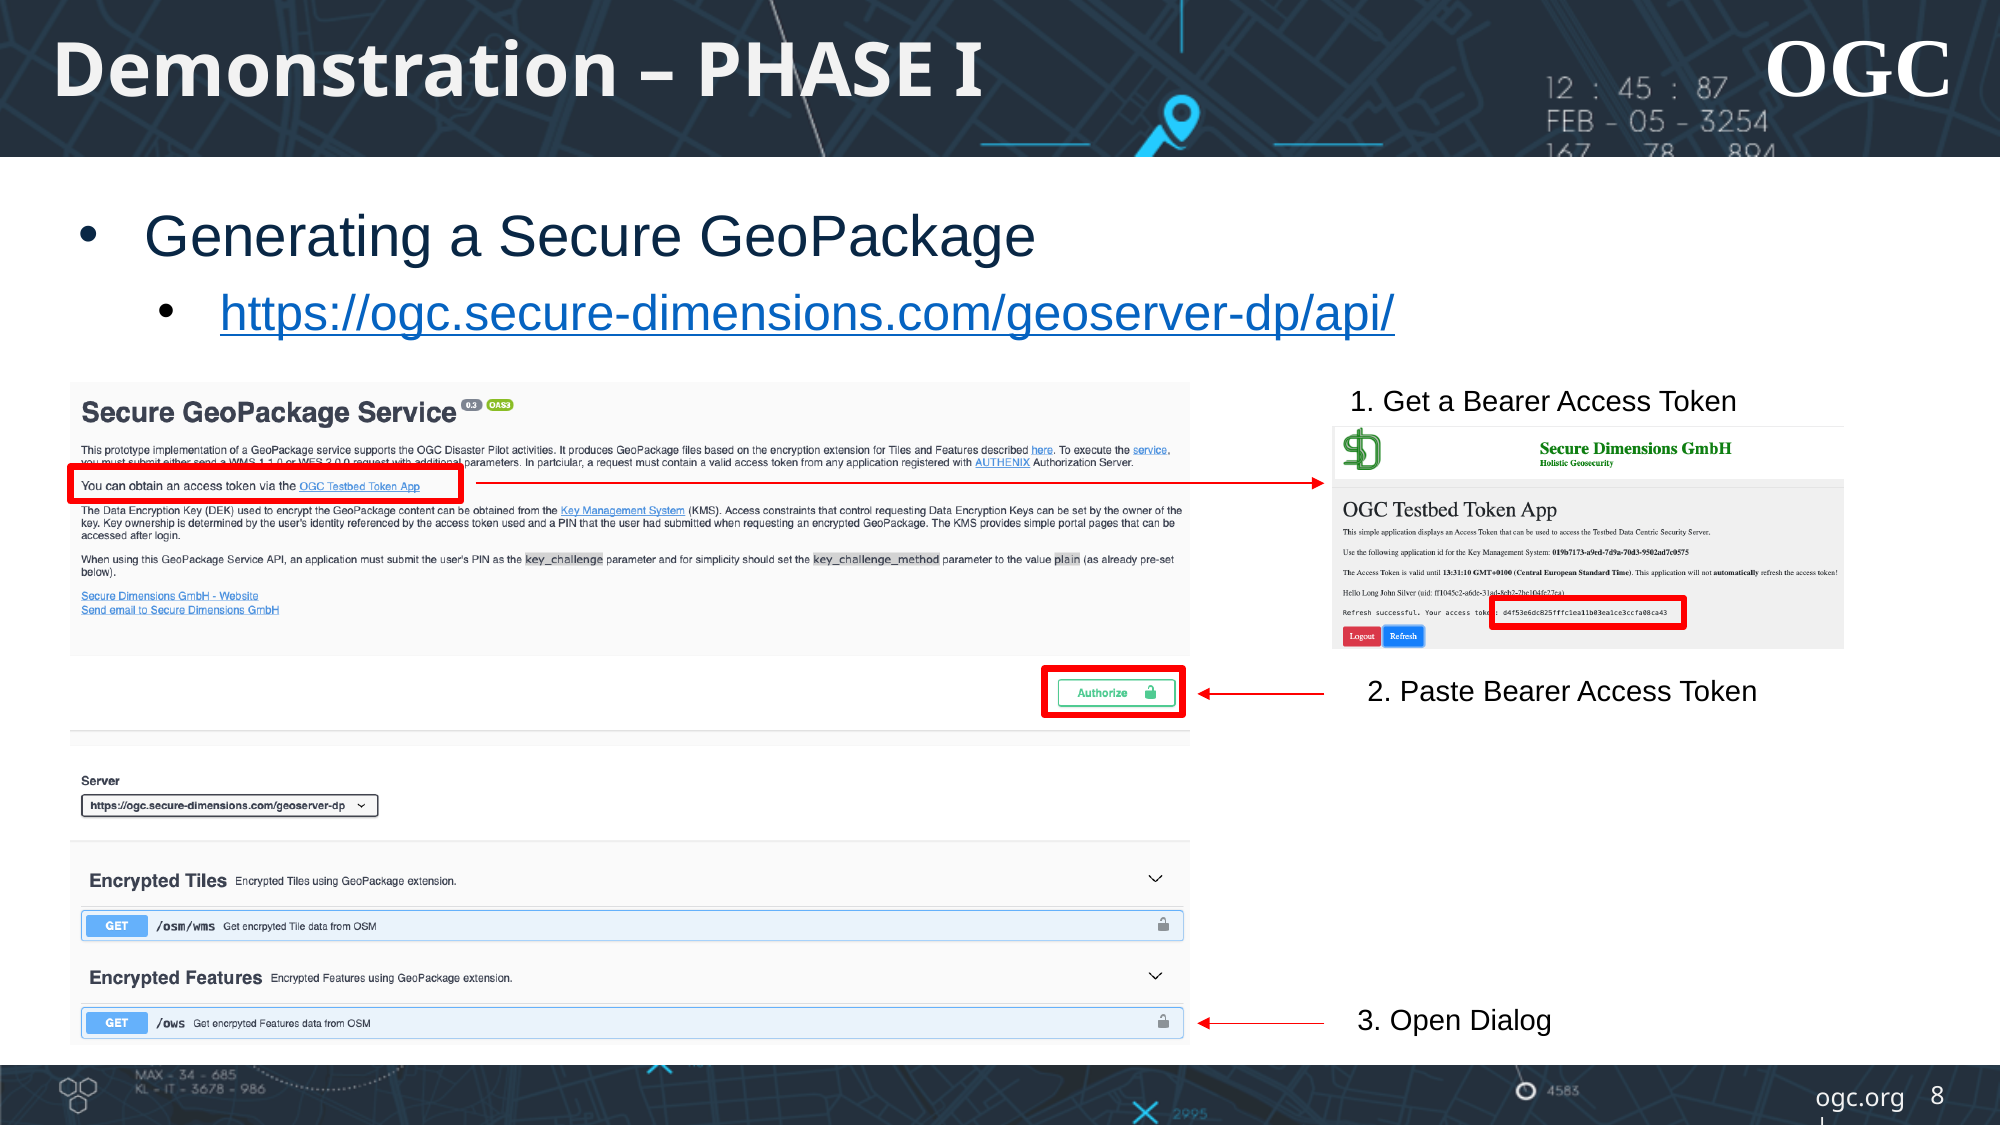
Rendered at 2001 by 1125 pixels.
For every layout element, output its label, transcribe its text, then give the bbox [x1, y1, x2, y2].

picture [51, 1069, 106, 1123]
picture [70, 382, 1190, 1045]
slide_number 8 [1772, 1073, 1960, 1121]
text_box 3. Open Dialog [1342, 993, 1568, 1044]
text_box 1. Get a Bearer Access Token [1335, 375, 1753, 423]
list Generating a Secure GeoPackage https://ogc.secure-dimensions.com/geoserver-dp/api/ [54, 190, 1780, 905]
text_box 2. Paste Bearer Access Token [1352, 664, 1774, 715]
picture [1332, 425, 1844, 649]
title Demonstration – PHASE I [36, 9, 1762, 135]
